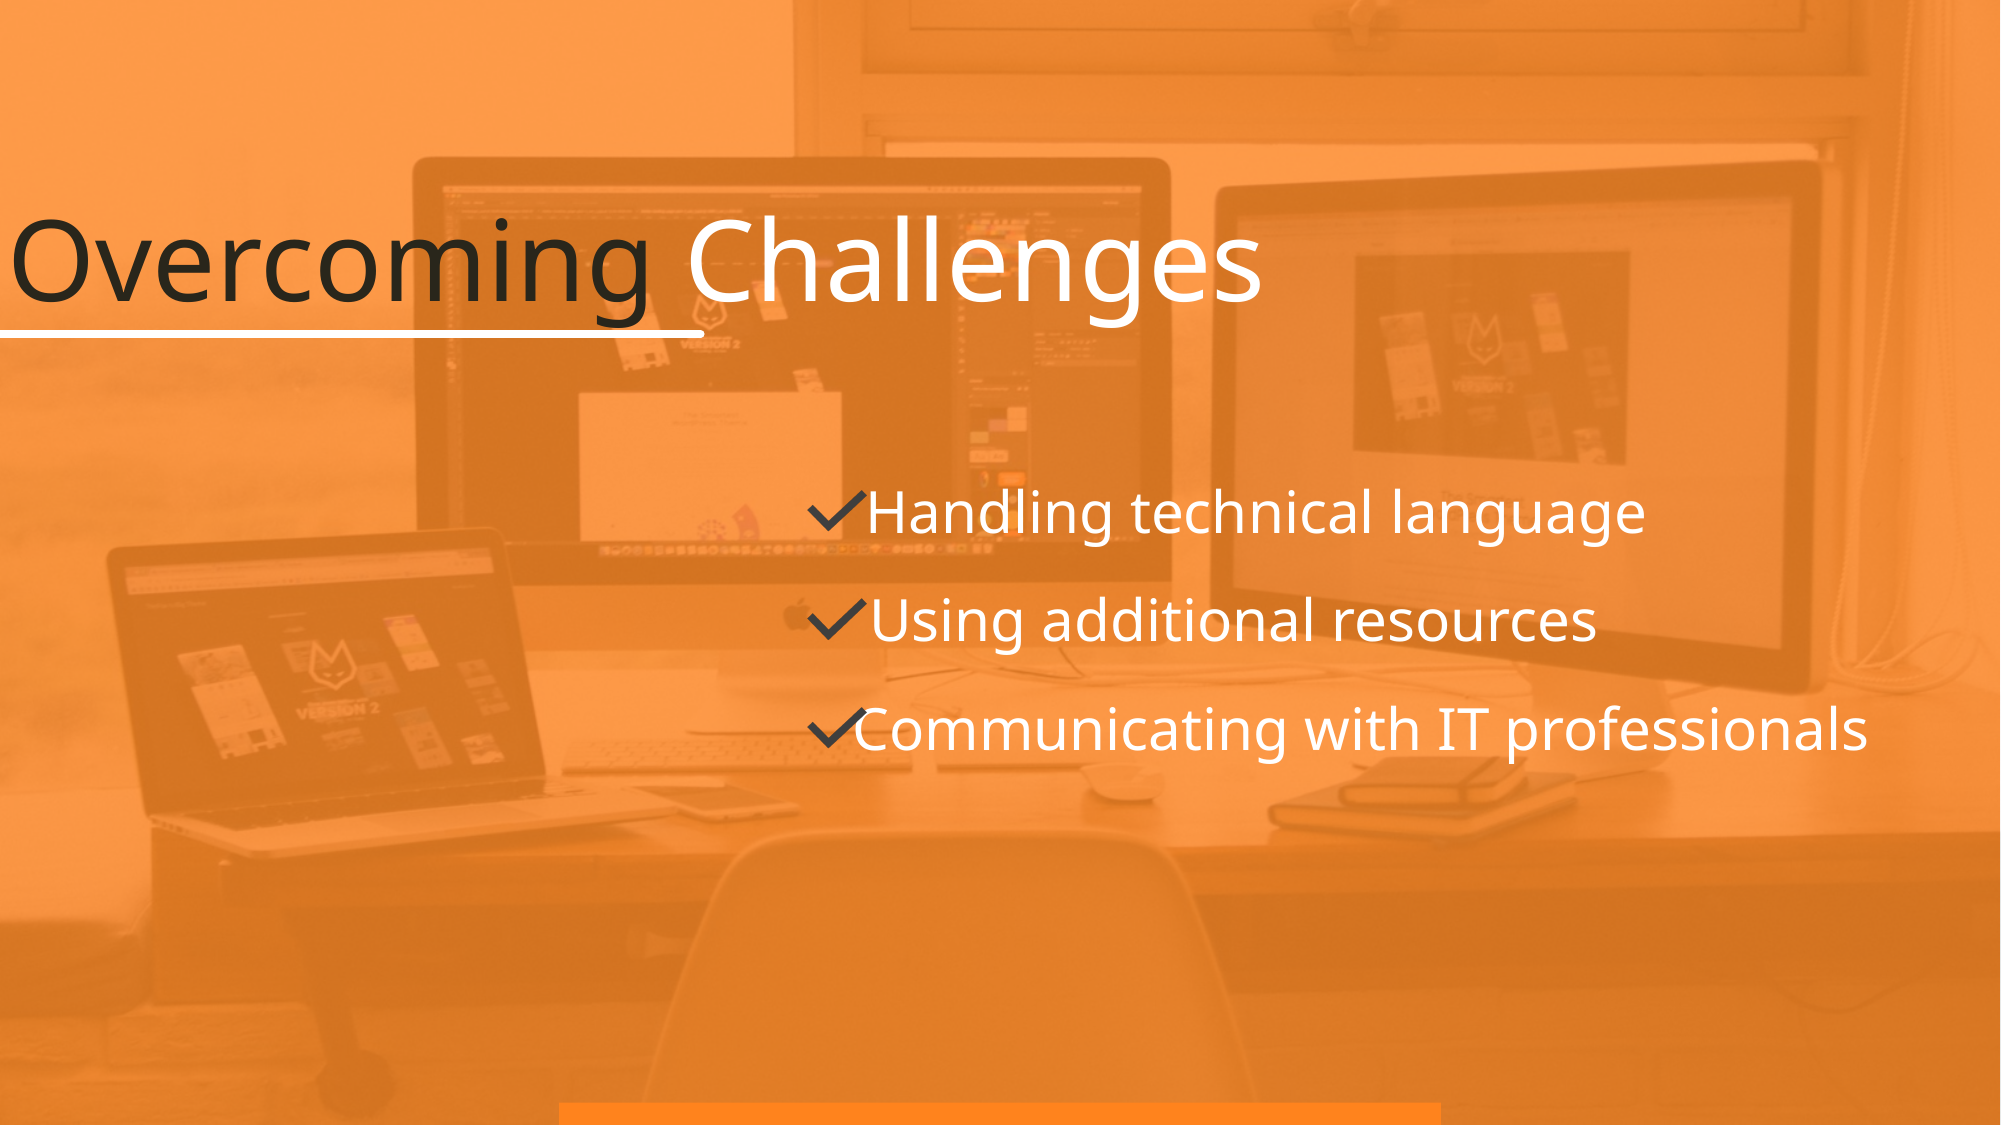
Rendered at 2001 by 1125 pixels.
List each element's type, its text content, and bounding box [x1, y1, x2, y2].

text_box Using additional resources [854, 576, 1613, 661]
picture [806, 480, 868, 541]
text_box Communicating with IT professionals [837, 684, 1885, 770]
picture [806, 697, 868, 758]
picture [806, 588, 868, 650]
text_box Overcoming Challenges [0, 181, 1281, 331]
text_box Handling technical language [850, 467, 1662, 553]
text_box [0, 0, 2000, 1125]
